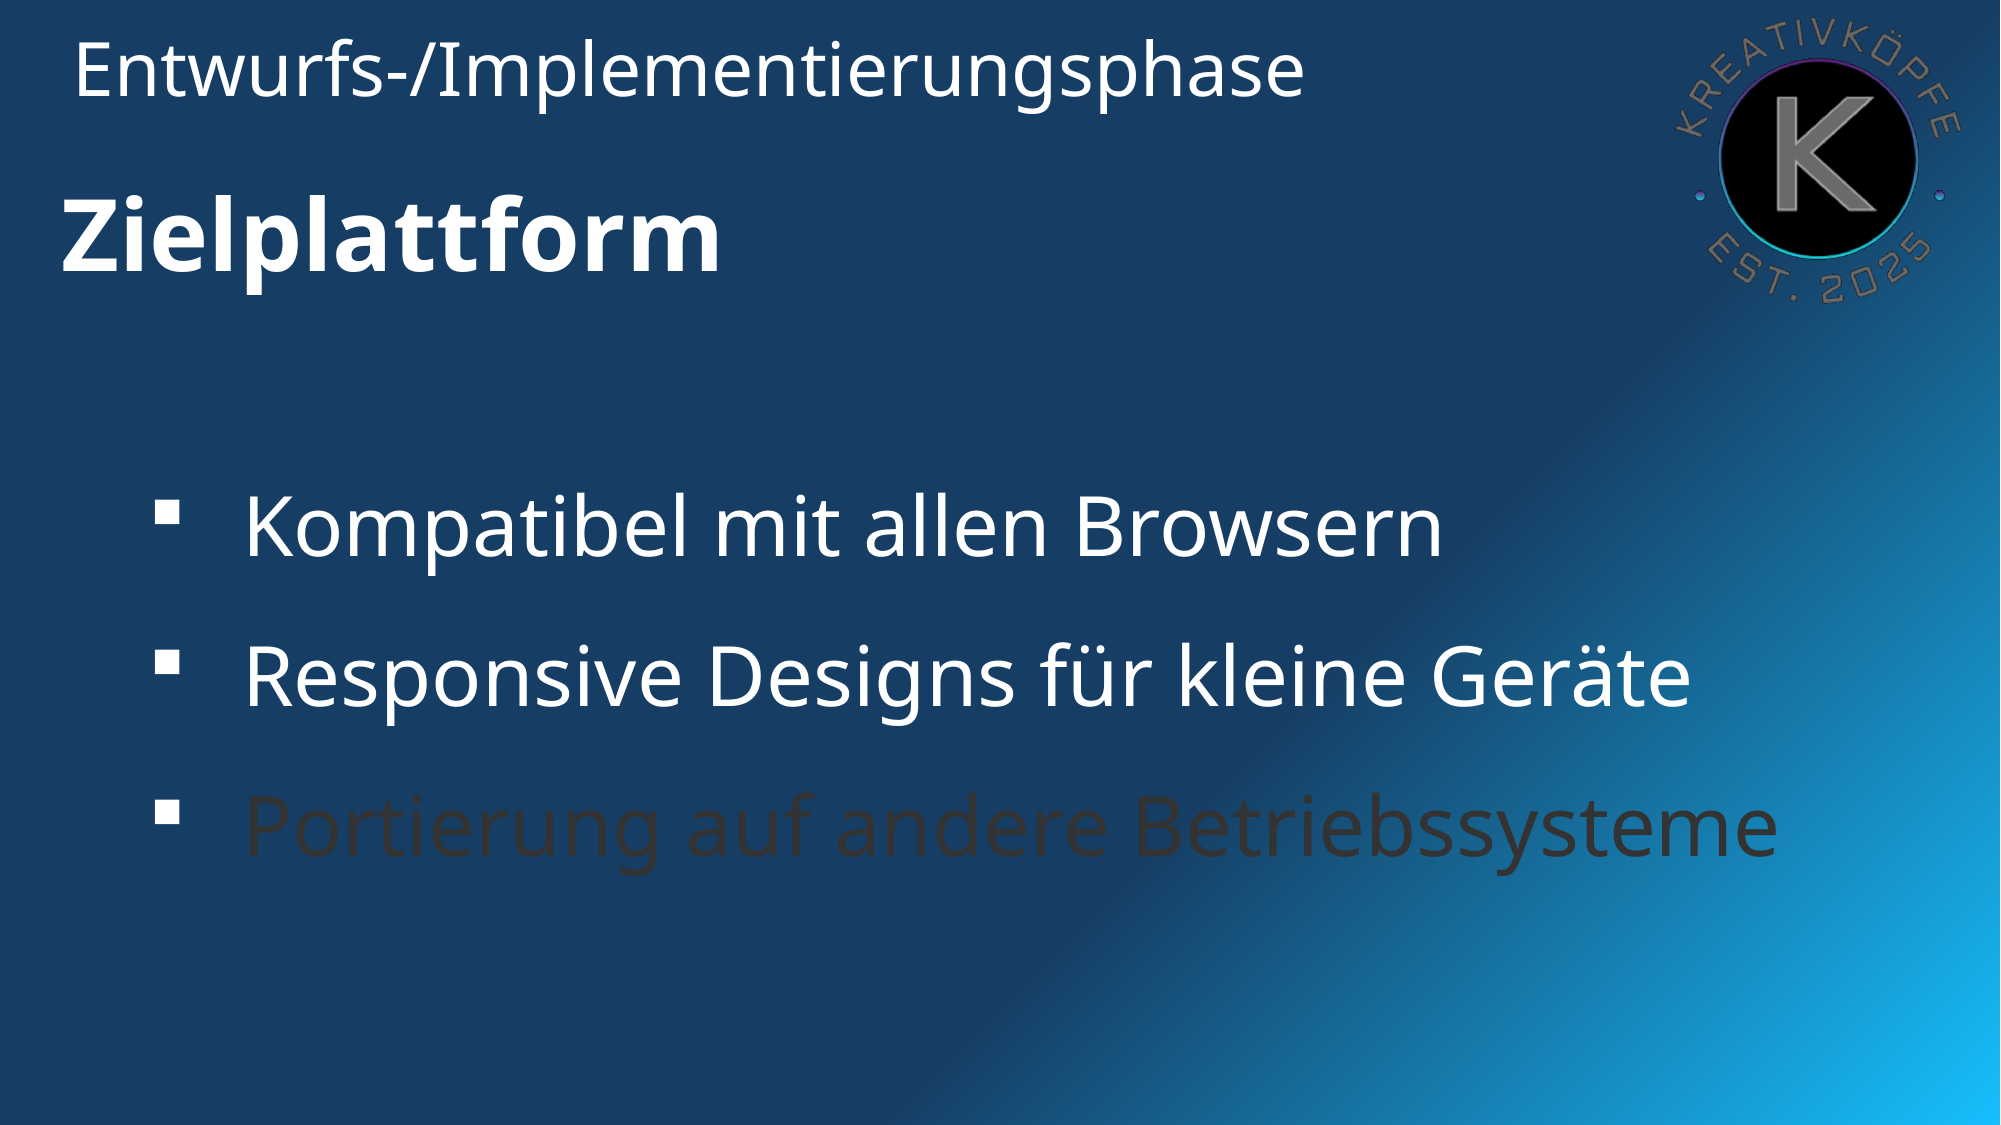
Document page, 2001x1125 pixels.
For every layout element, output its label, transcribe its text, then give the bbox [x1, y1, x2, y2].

text_box Kompatibel mit allen Browsern Responsive Designs für kleine Geräte Portierung auf andere Betriebssysteme [133, 415, 1797, 881]
text_box Entwurfs-/Implementierungsphase [58, 14, 1069, 141]
picture [1661, 14, 1976, 310]
text_box Zielplattform [46, 164, 741, 300]
